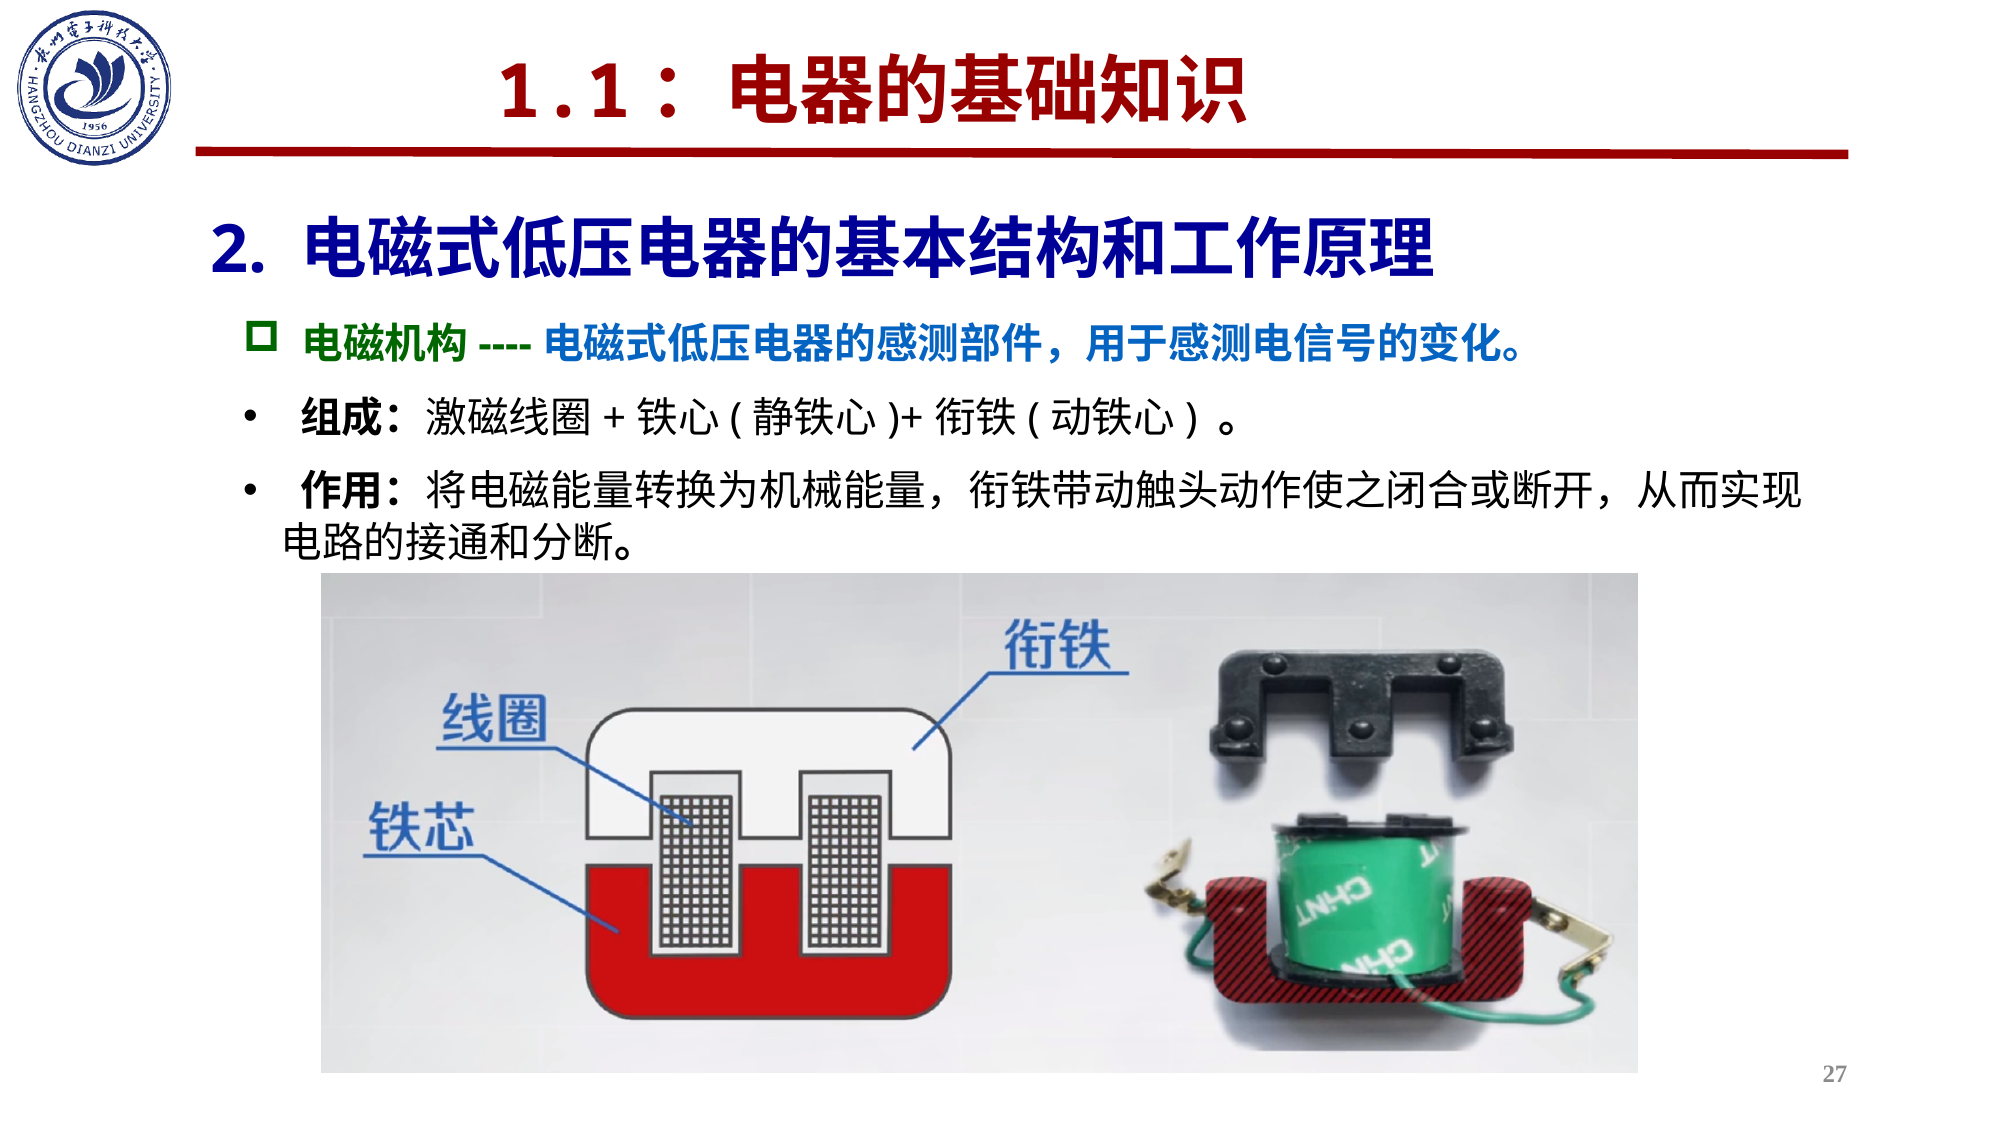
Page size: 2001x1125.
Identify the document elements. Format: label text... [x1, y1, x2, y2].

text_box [195, 151, 1849, 155]
text_box 电磁机构----电磁式低压电器的感测部件，用于感测电信号的变化。 组成：激磁线圈+铁心(静铁心)+衔铁(动铁心) 。 作用：将电磁能量转换为机械能量，衔铁带动触头动作使之闭合或断开，从而实现电路的接通和分断。 [228, 306, 1821, 981]
picture [321, 573, 1638, 1073]
text_box 2. 电磁式低压电器的基本结构和工作原理 [195, 198, 1542, 293]
text_box 1.1：电器的基础知识 [482, 34, 1265, 140]
slide_number 27 [1412, 1042, 1863, 1103]
picture [14, 2, 175, 174]
